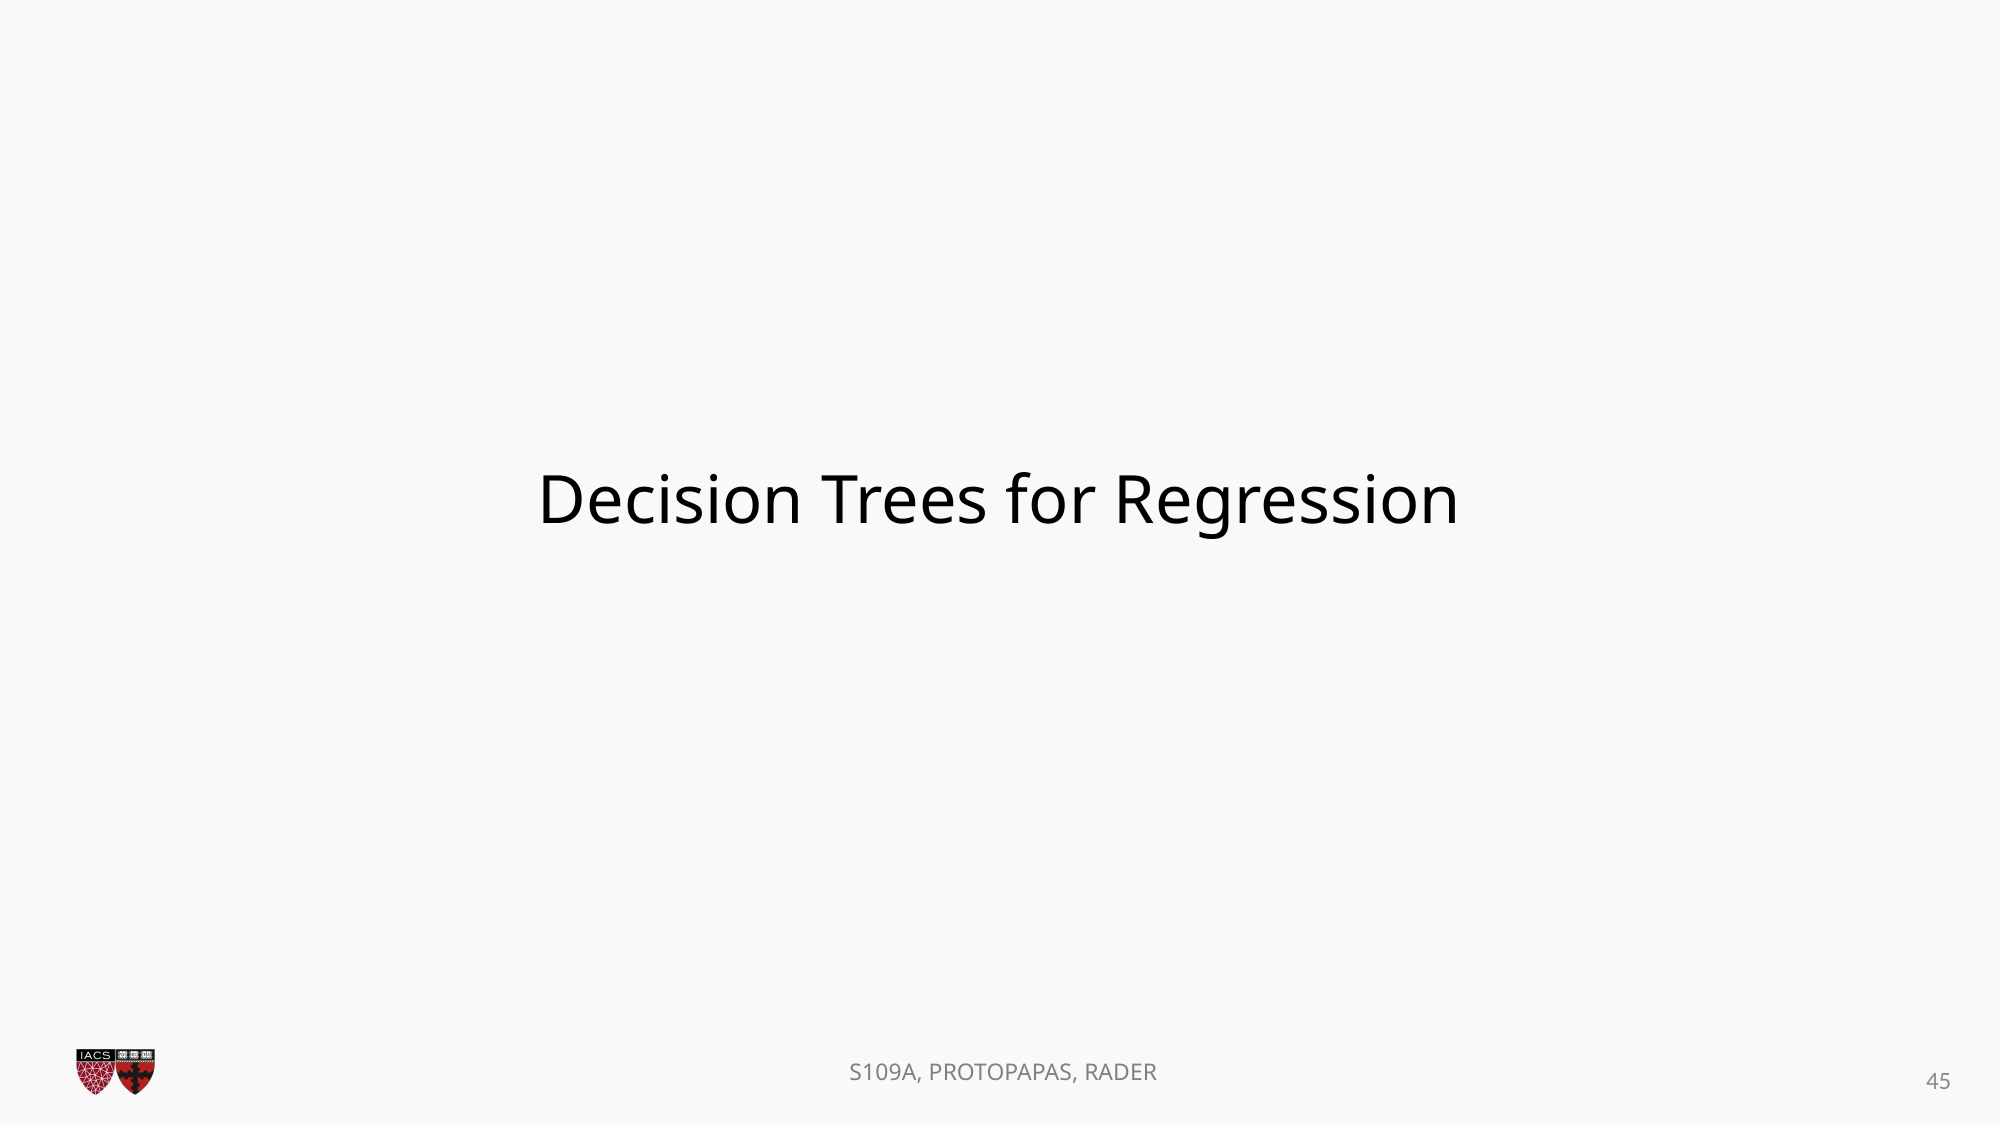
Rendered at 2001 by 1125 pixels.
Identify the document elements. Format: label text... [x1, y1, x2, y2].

title Decision Trees for Regression [99, 449, 1900, 576]
slide_number 45 [1500, 1050, 1967, 1110]
picture [75, 1049, 155, 1095]
